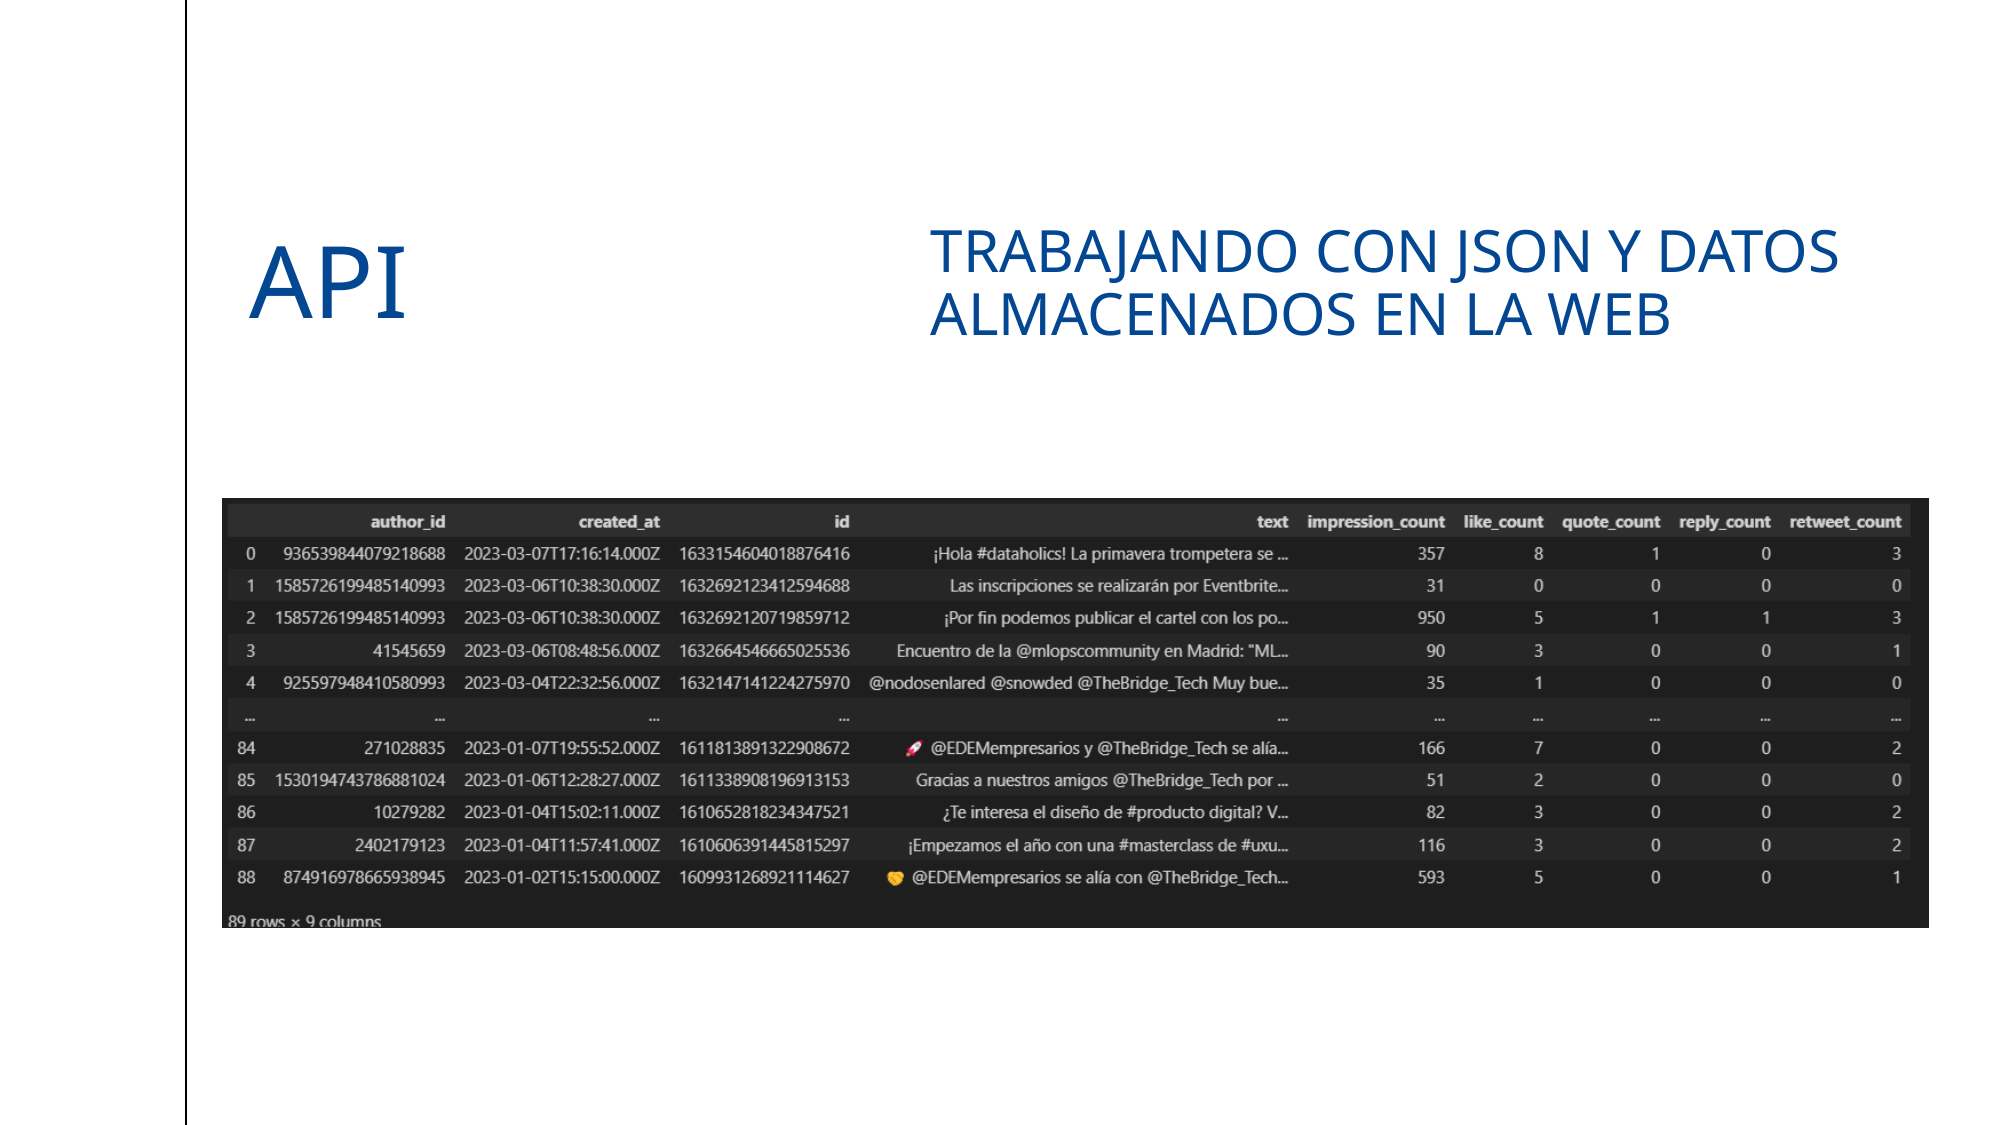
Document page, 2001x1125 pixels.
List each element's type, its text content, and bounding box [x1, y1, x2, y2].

picture [222, 498, 1929, 928]
title Api [249, 55, 936, 498]
text_box Trabajando con json y datos almacenados en la web [916, 214, 1916, 356]
